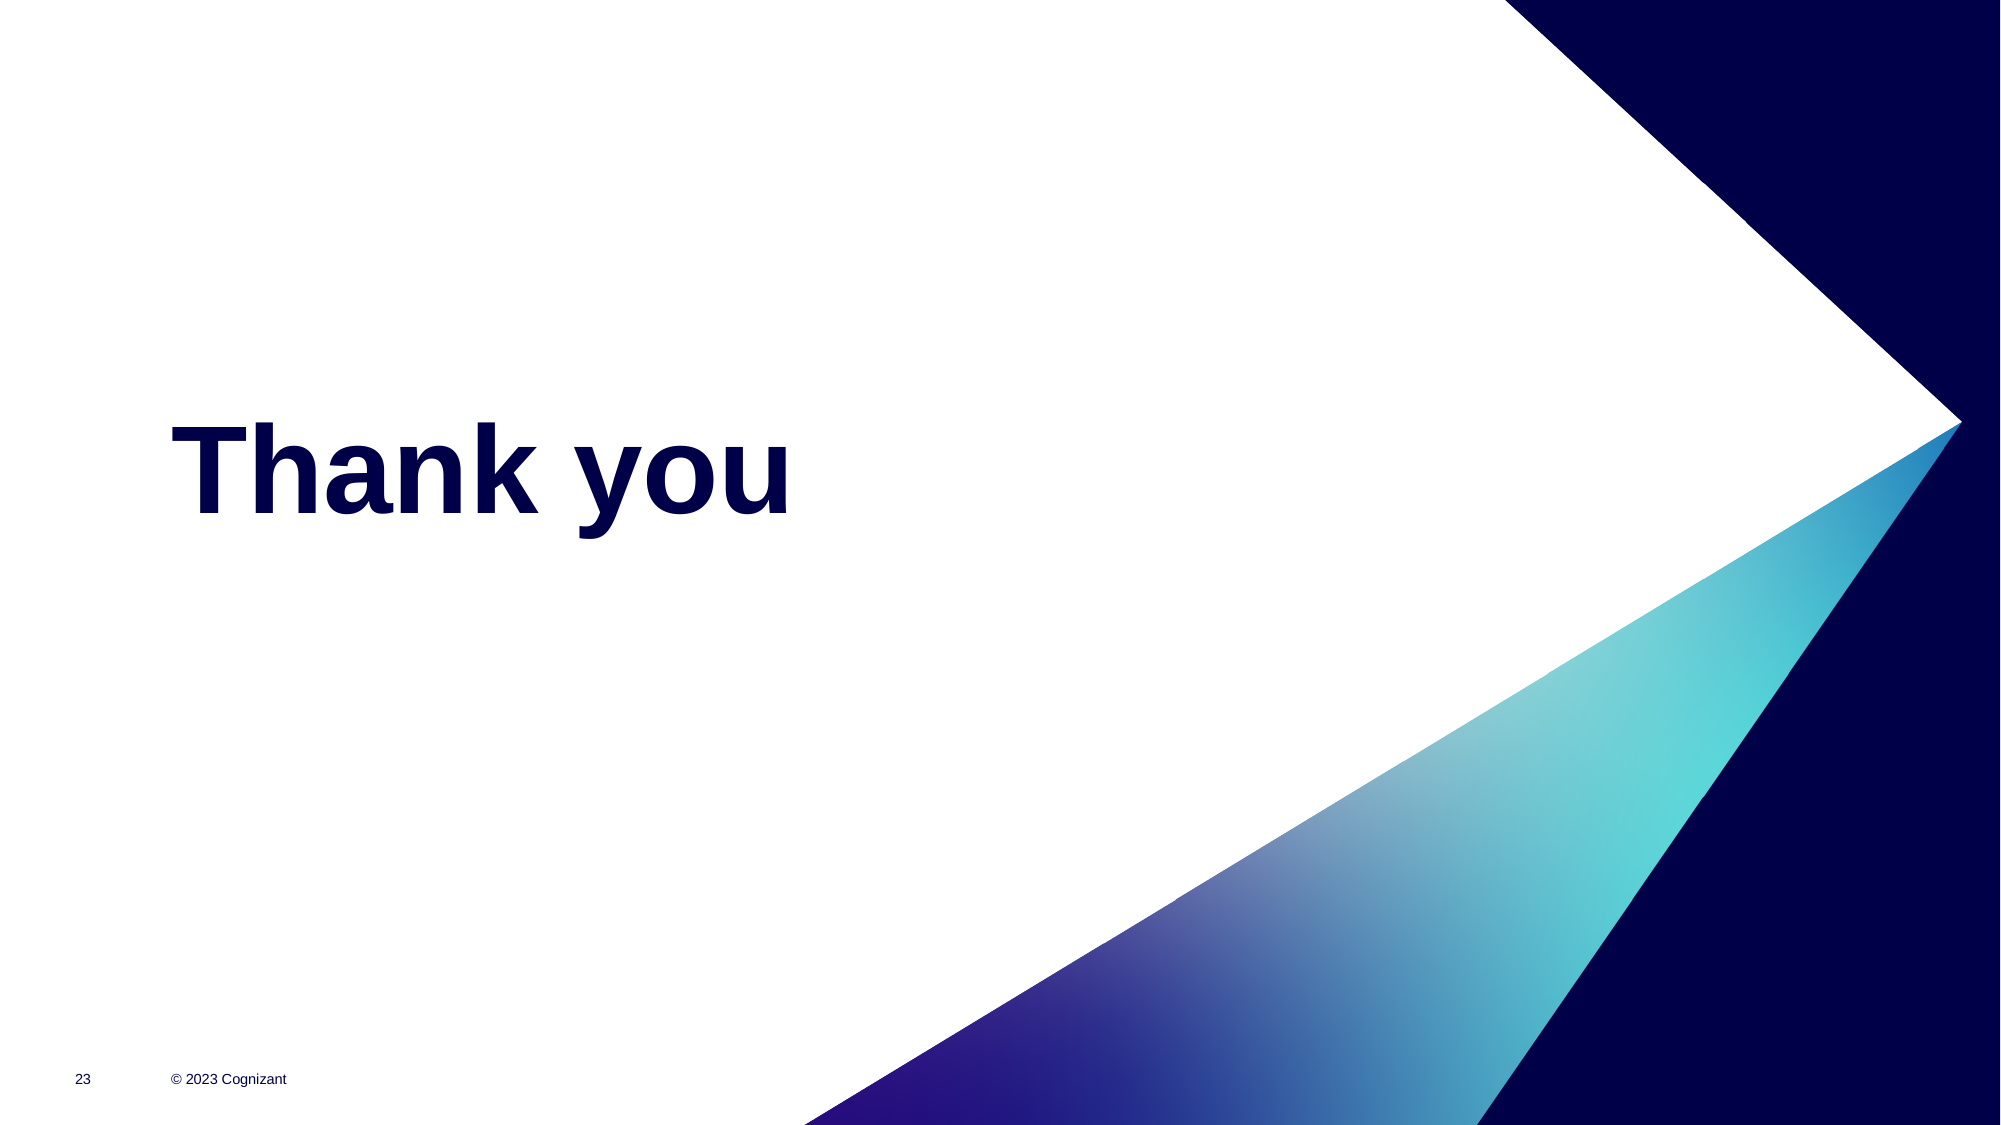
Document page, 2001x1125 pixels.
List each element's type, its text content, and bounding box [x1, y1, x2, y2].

picture [804, 0, 2001, 1125]
title Thank you [171, 369, 1164, 558]
slide_number 23 [75, 1037, 133, 1088]
footer © 2023 Cognizant [171, 1037, 368, 1088]
